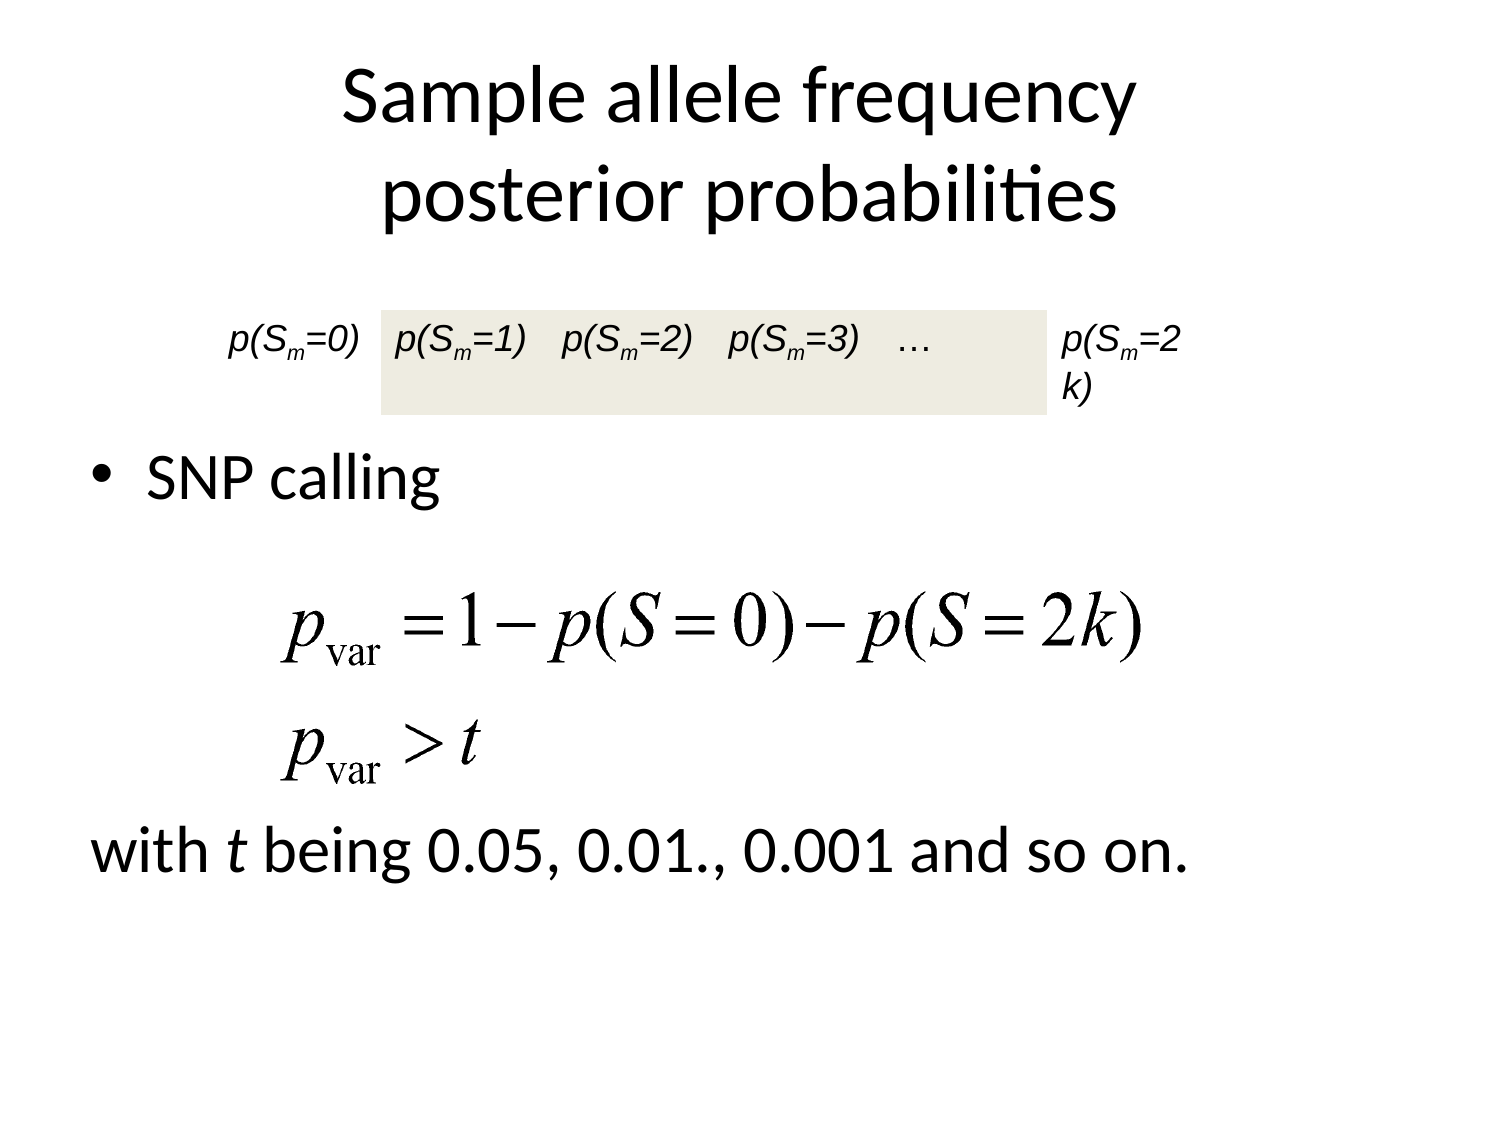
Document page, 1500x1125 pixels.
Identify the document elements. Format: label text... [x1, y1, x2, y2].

table_header p(Sm=1) [381, 310, 547, 415]
table_header p(Sm=3) [714, 310, 881, 415]
title Sample allele frequency posterior probabilities [75, 45, 1425, 233]
list SNP calling with t being 0.05, 0.01., 0.001 and so on. [75, 425, 1425, 1005]
table_header p(Sm=2k) [1047, 310, 1214, 415]
table_header p(Sm=0) [214, 310, 381, 415]
table_header … [881, 310, 1047, 415]
table_header p(Sm=2) [547, 310, 714, 415]
picture [271, 575, 1143, 792]
